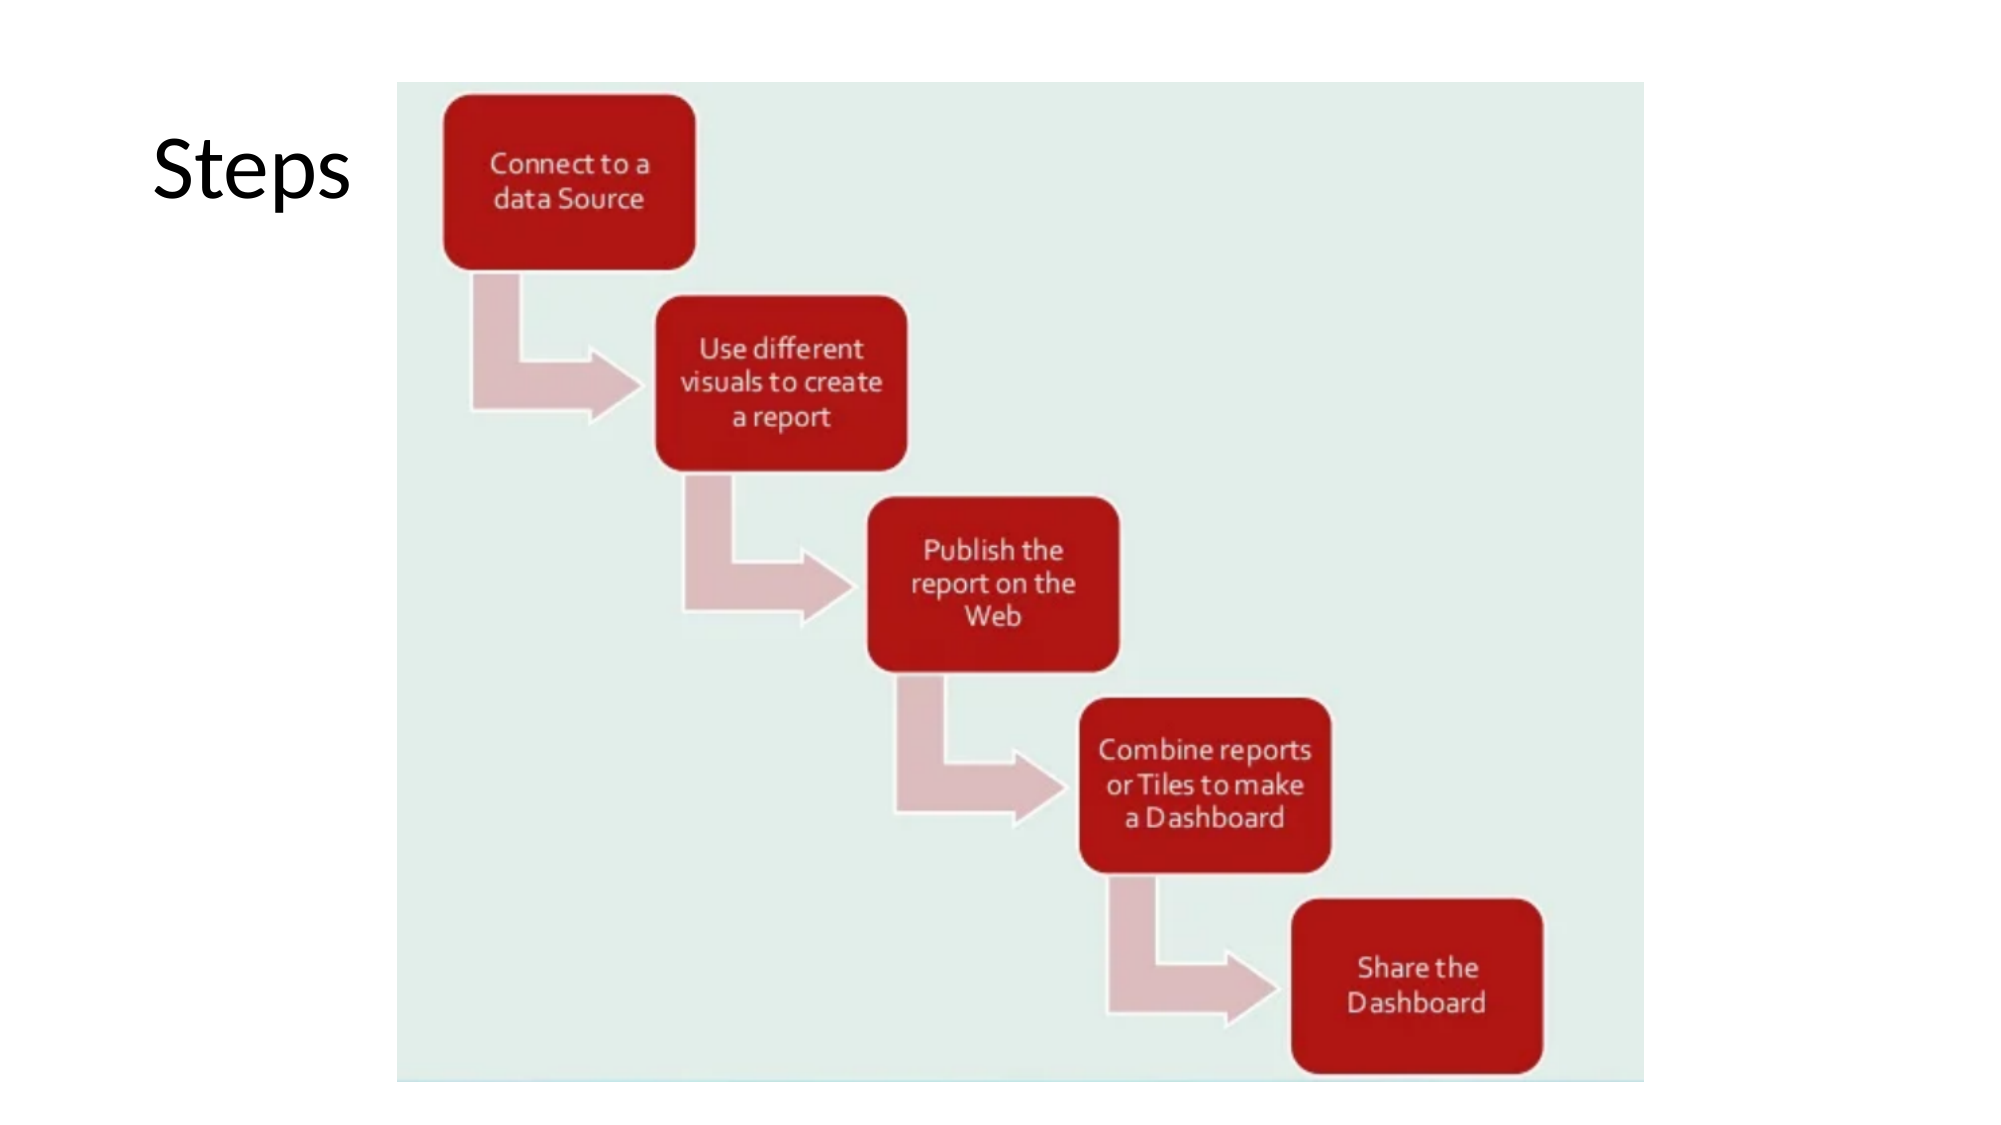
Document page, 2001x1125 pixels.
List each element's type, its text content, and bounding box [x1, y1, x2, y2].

title Steps [137, 59, 1863, 278]
picture [397, 82, 1644, 1082]
